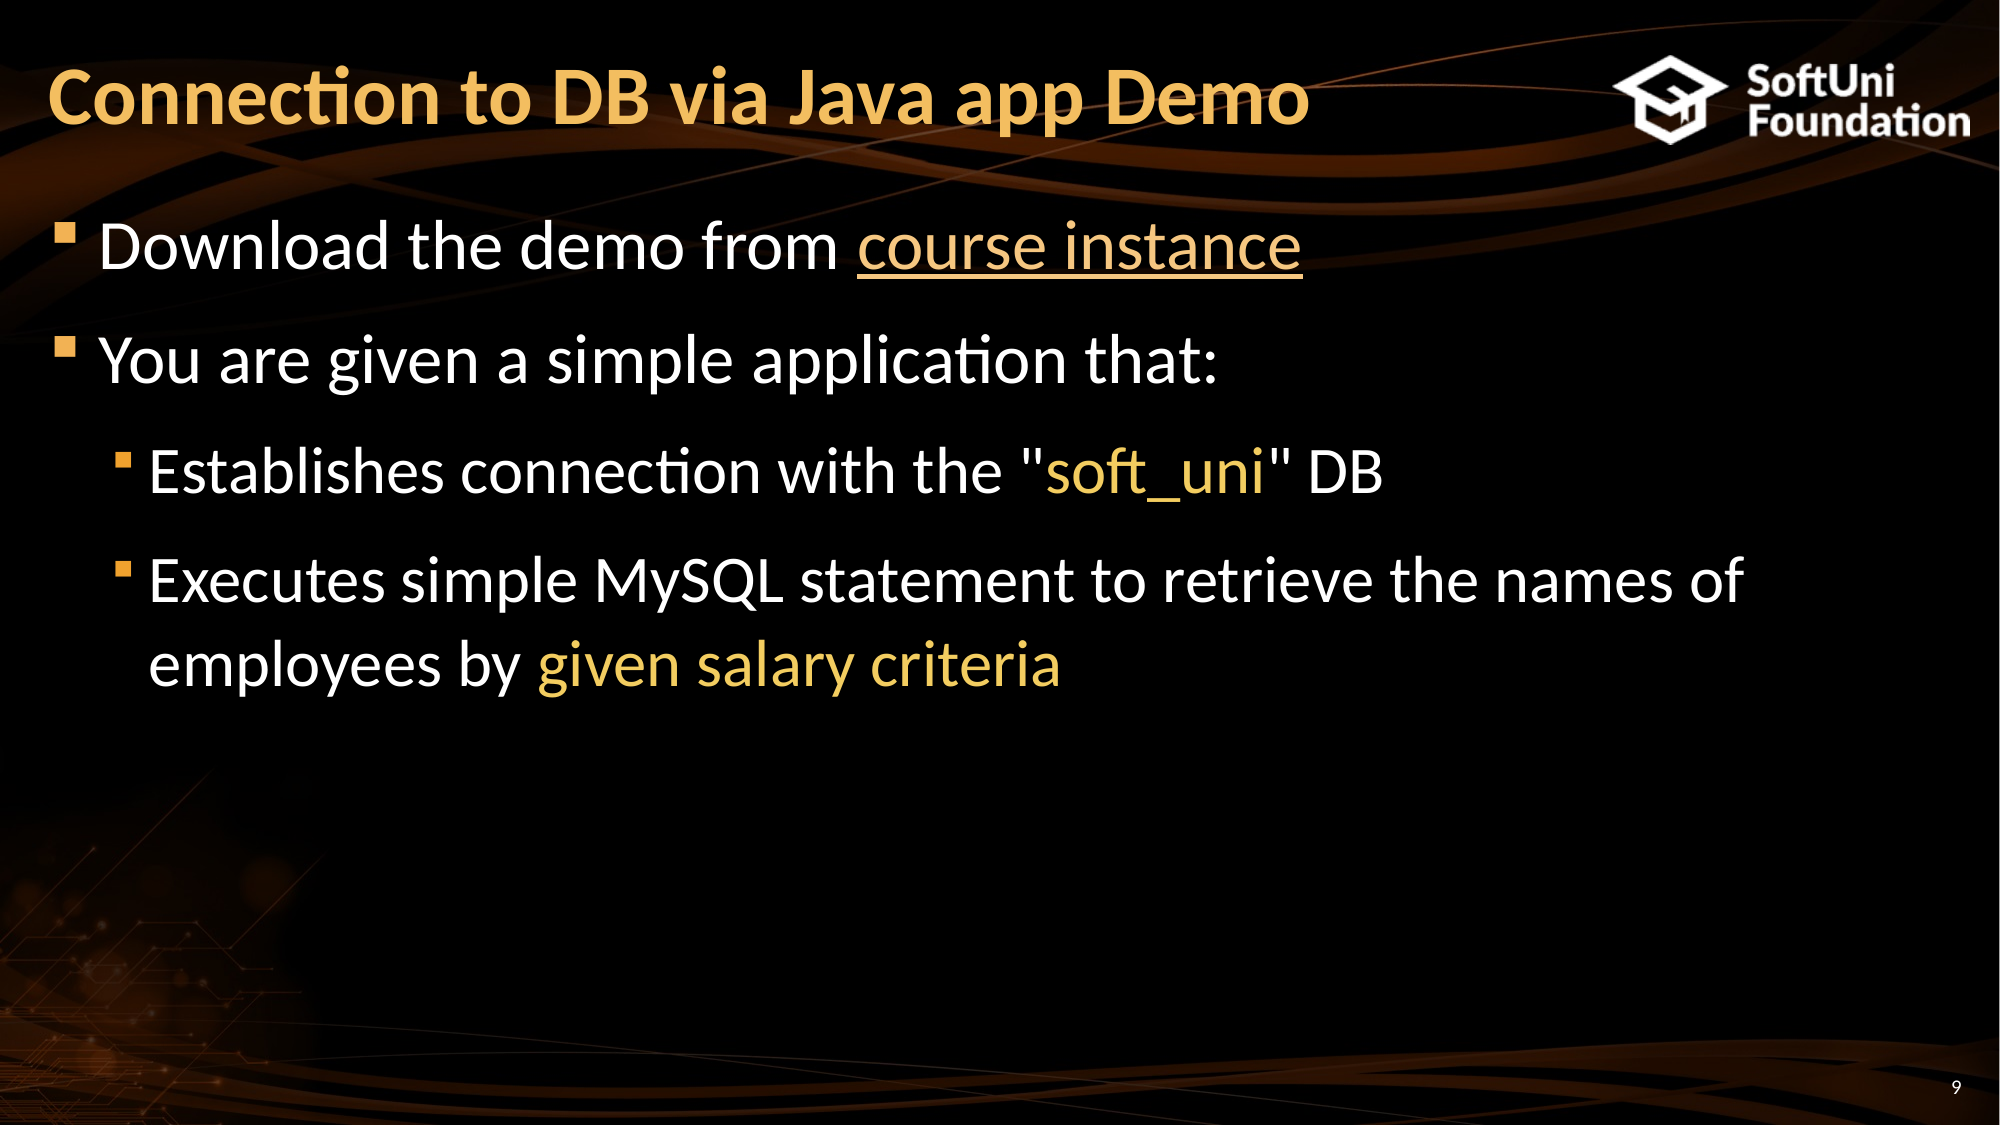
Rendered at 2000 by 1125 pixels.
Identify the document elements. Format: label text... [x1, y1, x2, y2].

picture [0, 0, 2000, 1125]
list Download the demo from course instance You are given a simple application that: Establishes connection with the "soft_uni" DB Executes simple MySQL statement to retrieve the names of employees by given salary criteria [31, 188, 1968, 1103]
title Connection to DB via Java app Demo [30, 6, 1602, 189]
